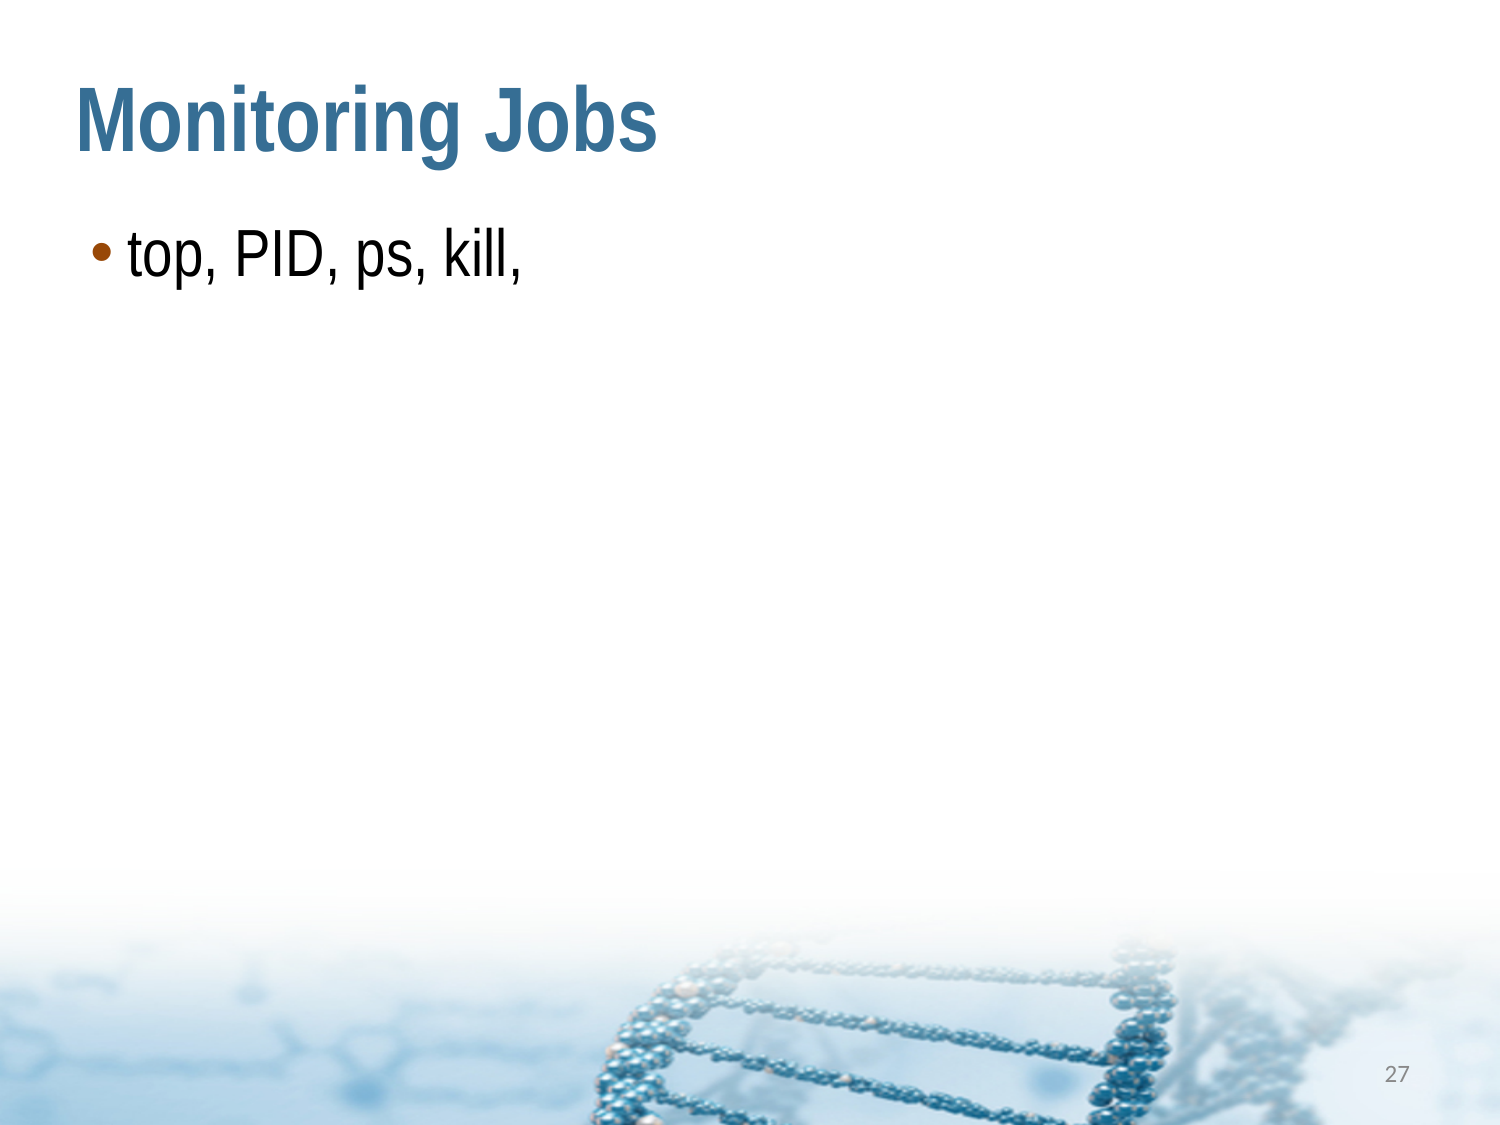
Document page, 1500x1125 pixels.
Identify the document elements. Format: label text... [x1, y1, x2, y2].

title Monitoring Jobs [60, 20, 1455, 209]
slide_number 27 [1074, 1042, 1425, 1103]
picture [0, 862, 1500, 1125]
list top, PID, ps, kill, [75, 211, 1425, 998]
